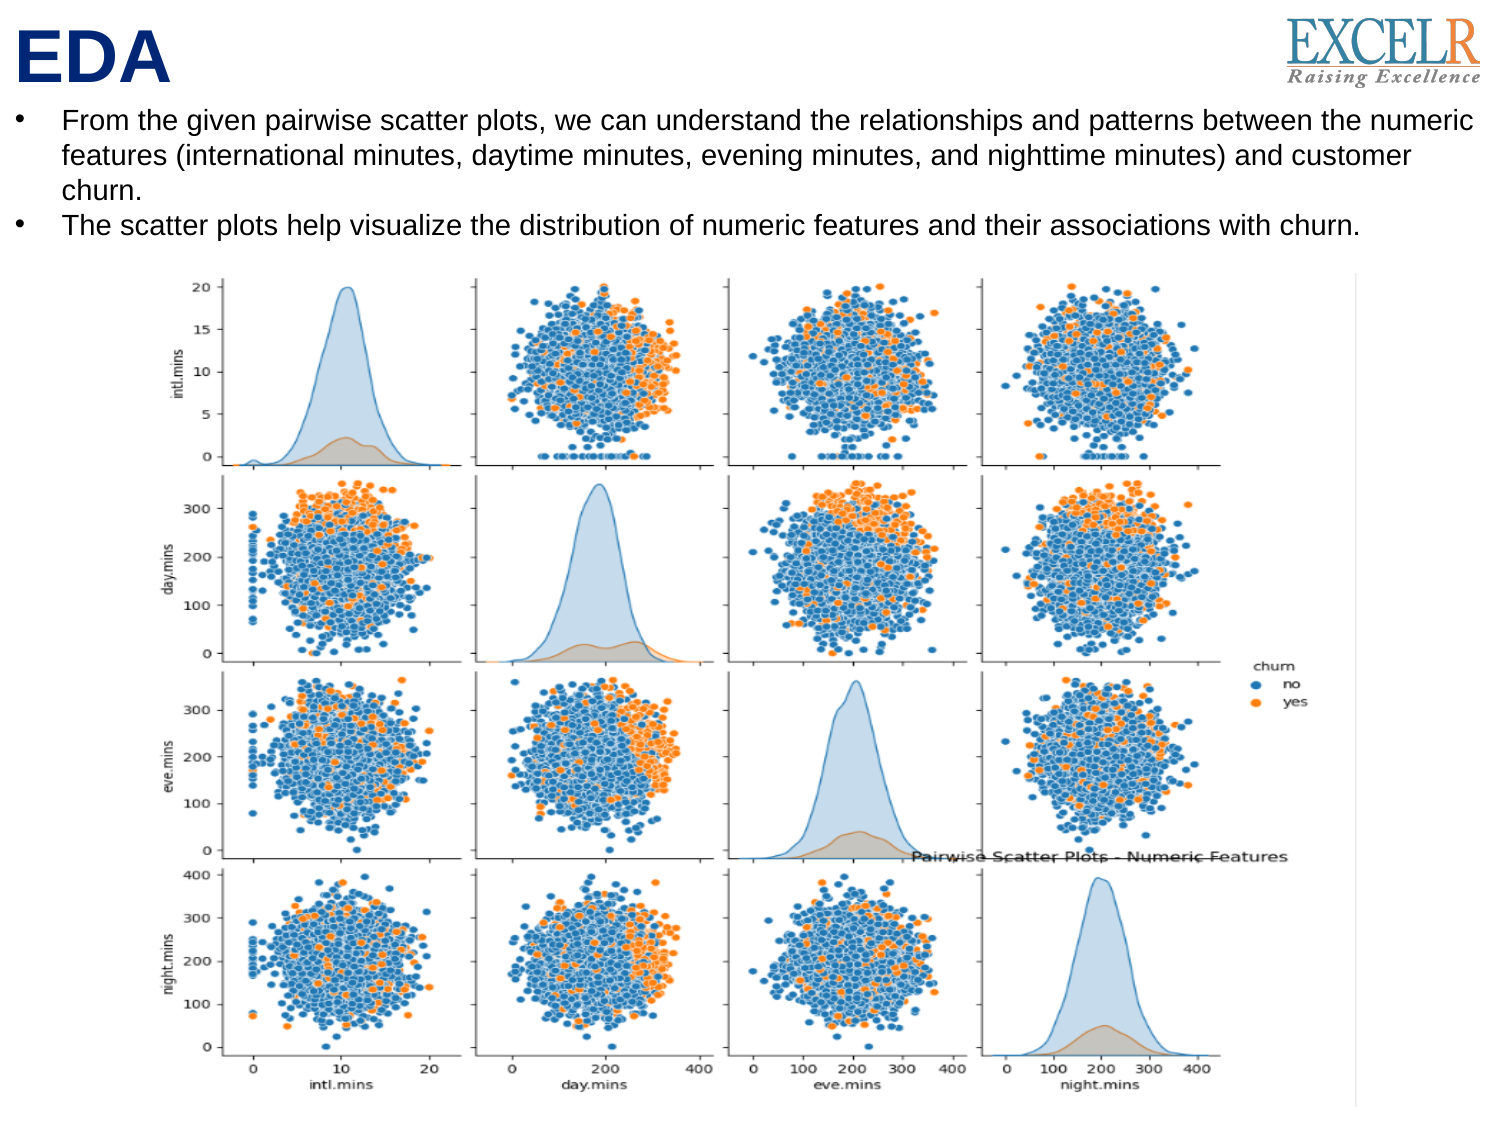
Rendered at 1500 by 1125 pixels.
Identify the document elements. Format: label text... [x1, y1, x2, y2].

picture [1287, 17, 1480, 88]
picture [102, 273, 1357, 1108]
text_box From the given pairwise scatter plots, we can understand the relationships and patterns between the numeric features (international minutes, daytime minutes, evening minutes, and nighttime minutes) and customer churn. The scatter plots help visualize the distribution of numeric features and their associations with churn. [0, 93, 1500, 249]
text_box EDA [0, 0, 206, 93]
